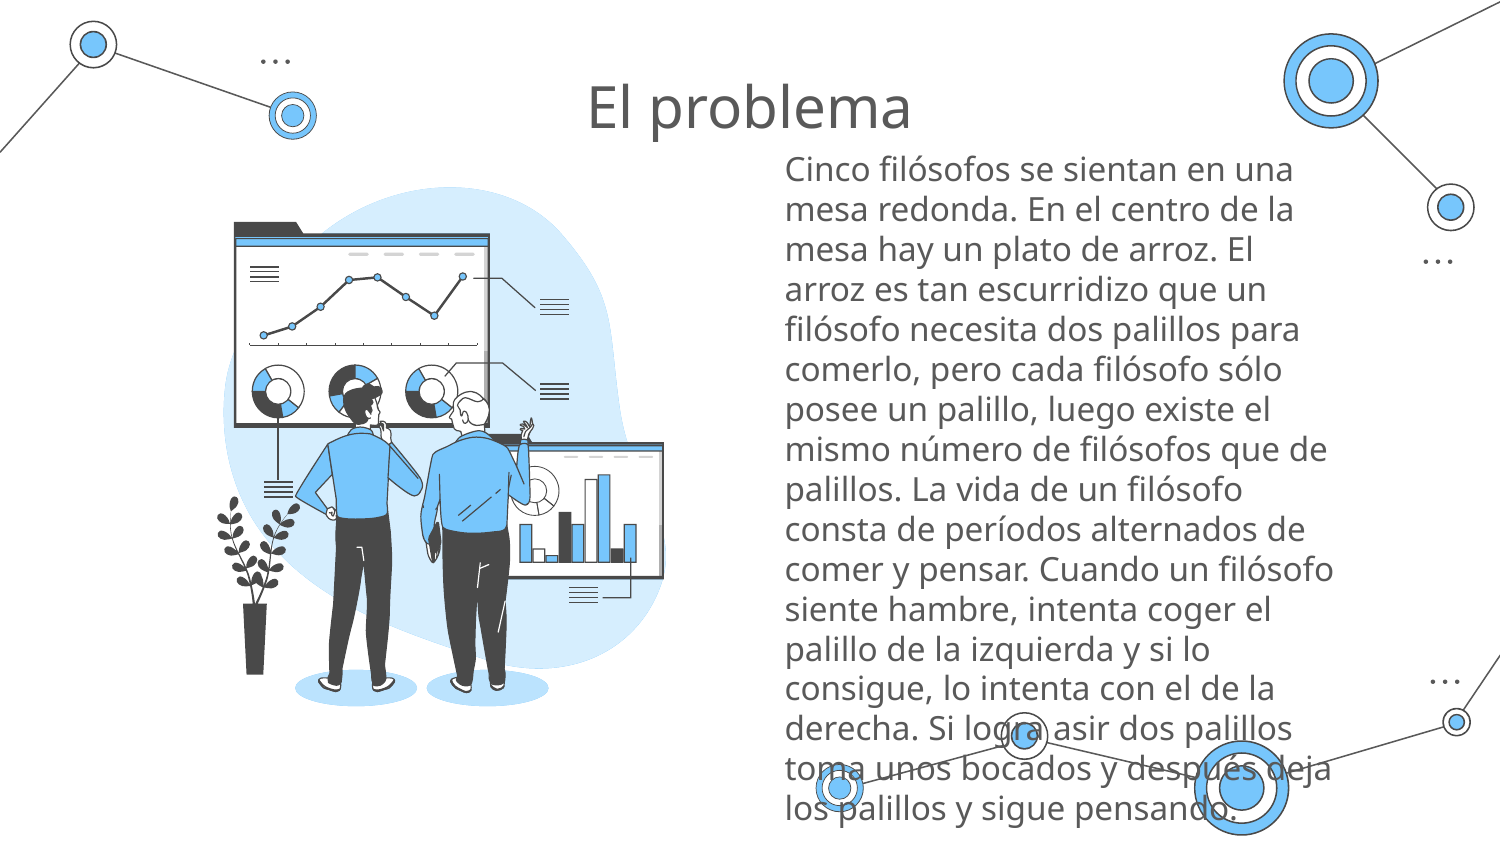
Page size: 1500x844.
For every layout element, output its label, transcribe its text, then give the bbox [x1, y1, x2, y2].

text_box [207, 186, 686, 707]
title El problema [207, 55, 1293, 146]
subtitle Cinco filósofos se sientan en una mesa redonda. En el centro de la mesa hay un plato de arroz. El arroz es tan escurridizo que un filósofo necesita dos palillos para comerlo, pero cada filósofo sólo posee un palillo, luego existe el mismo número de filósofos que de palillos. La vida de un filósofo consta de períodos alternados de comer y pensar. Cuando un filósofo siente hambre, intenta coger el palillo de la izquierda y si lo consigue, lo intenta con el de la derecha. Si logra asir dos palillos toma unos bocados y después deja los palillos y sigue pensando. [769, 133, 1353, 681]
